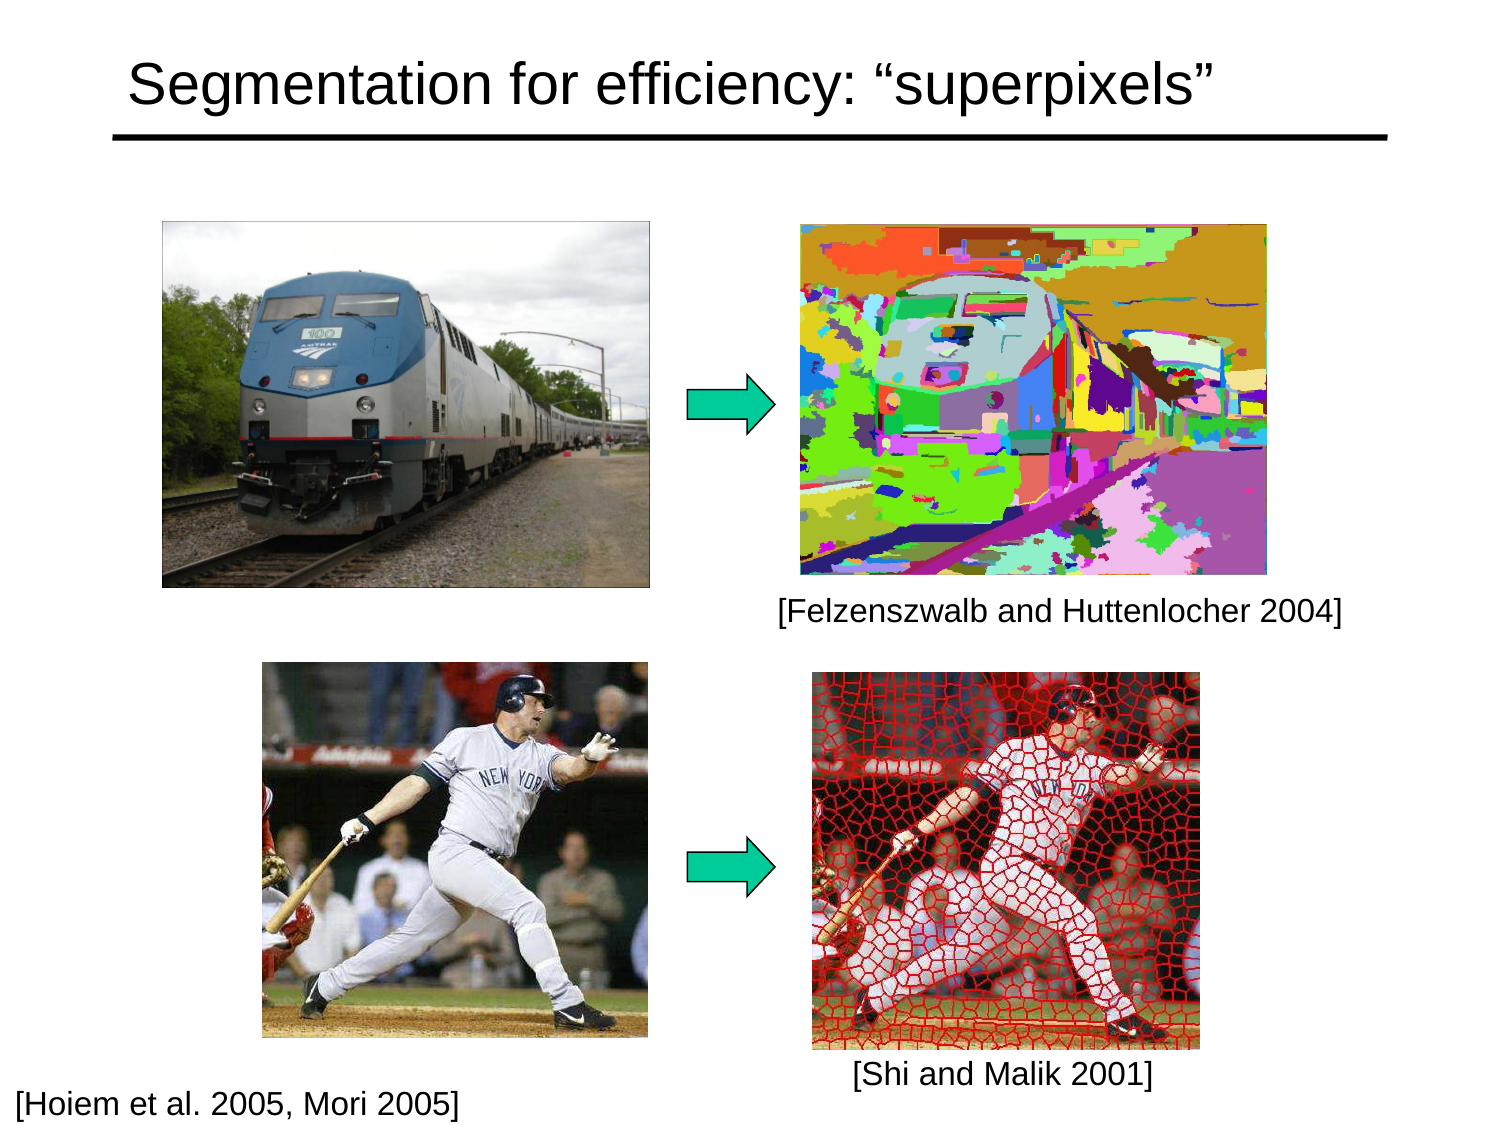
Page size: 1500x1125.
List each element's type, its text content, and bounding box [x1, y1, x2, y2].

text_box [687, 837, 775, 897]
text_box [Shi and Malik 2001] [837, 1057, 1175, 1100]
text_box [687, 375, 775, 434]
picture [799, 224, 1268, 576]
picture [262, 662, 649, 1038]
picture [162, 221, 651, 588]
text_box [Hoiem et al. 2005, Mori 2005] [0, 1074, 513, 1125]
title Segmentation for efficiency: “superpixels” [112, 12, 1388, 151]
picture [812, 671, 1201, 1050]
text_box [Felzenszwalb and Huttenlocher 2004] [762, 581, 1400, 637]
